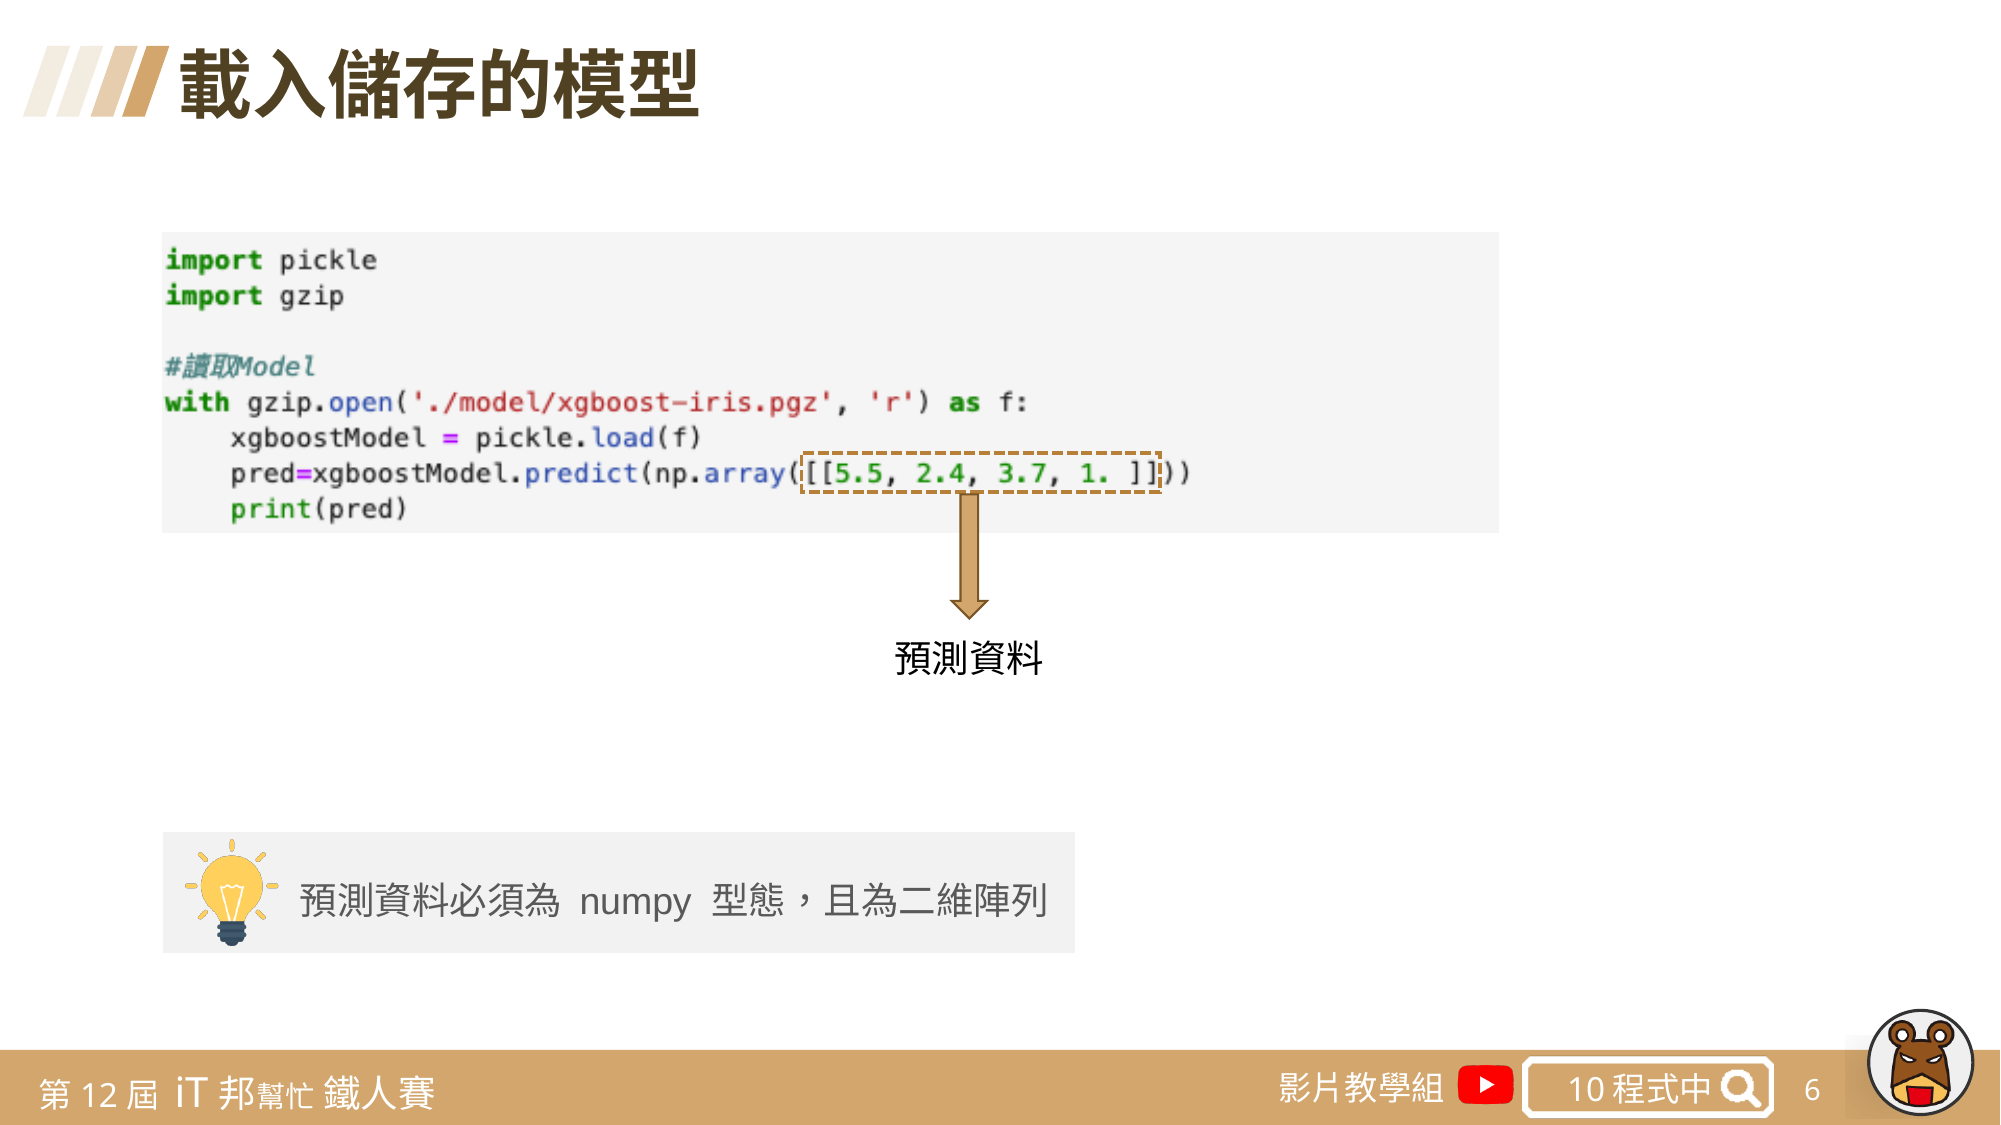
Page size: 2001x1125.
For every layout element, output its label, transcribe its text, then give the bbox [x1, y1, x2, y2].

text_box 預測資料 [879, 627, 1060, 688]
picture [1410, 962, 1774, 1125]
picture [162, 232, 1499, 533]
text_box [949, 533, 990, 621]
picture [1871, 1012, 1971, 1112]
text_box [162, 831, 1076, 954]
text_box 預測資料必須為 numpy 型態，且為二維陣列 [285, 869, 1068, 930]
list 載入儲存的模型 [162, 40, 1691, 138]
picture [178, 839, 285, 946]
